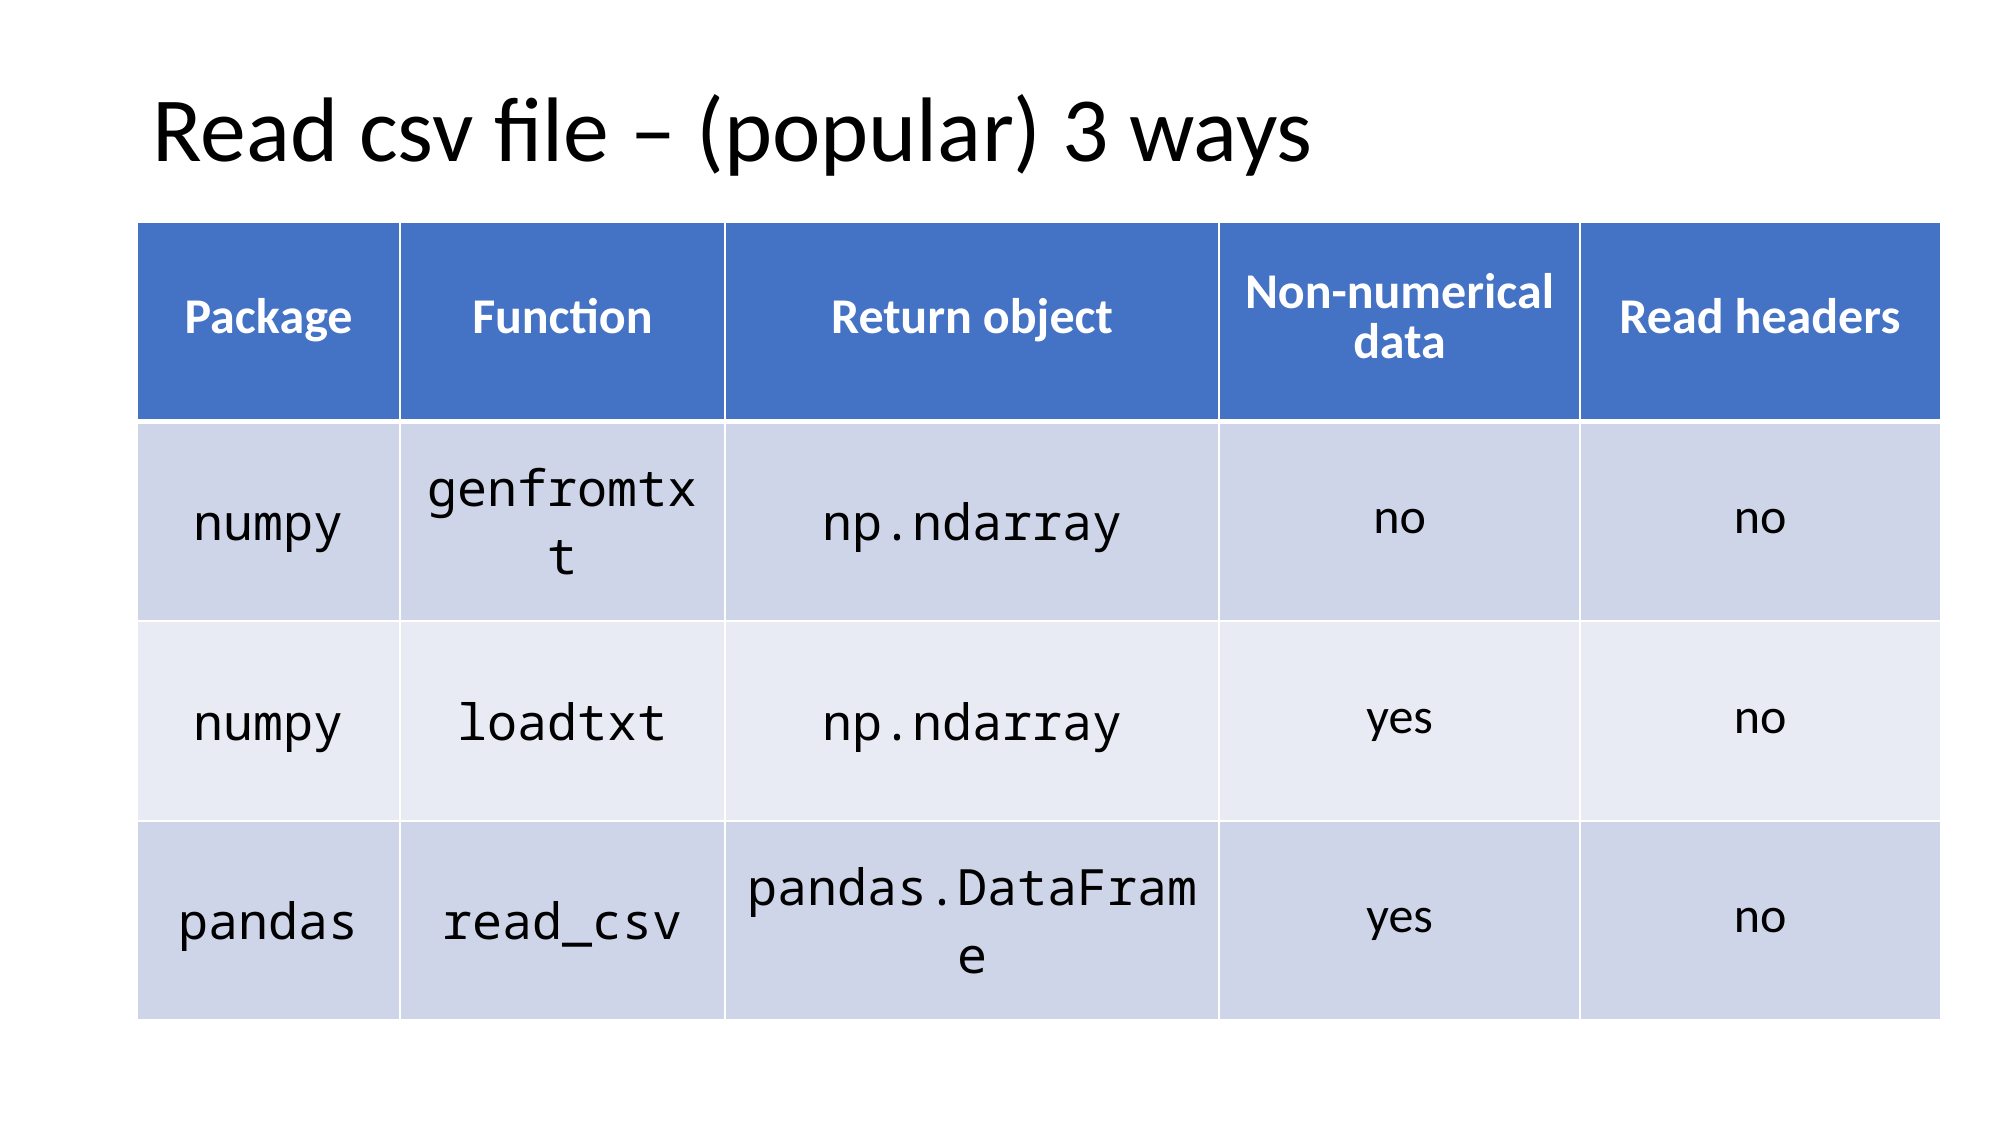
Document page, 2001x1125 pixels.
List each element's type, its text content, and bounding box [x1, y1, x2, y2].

table_header Return object [726, 223, 1218, 419]
table_cell pandas.DataFrame [726, 822, 1218, 1019]
table_cell no [1220, 424, 1579, 620]
table_cell no [1581, 822, 1940, 1019]
table_cell no [1581, 622, 1940, 820]
table_cell pandas [138, 822, 399, 1019]
table_header Package [138, 223, 399, 419]
table_cell yes [1220, 622, 1579, 820]
table_cell read_csv [401, 822, 724, 1019]
table_cell loadtxt [401, 622, 724, 820]
table_header Read headers [1581, 223, 1940, 419]
table_header Function [401, 223, 724, 419]
table_header Non-numerical data [1220, 223, 1579, 419]
table_cell np.ndarray [726, 424, 1218, 620]
title Read csv file – (popular) 3 ways [137, 59, 1863, 205]
table_cell np.ndarray [726, 622, 1218, 820]
table_cell genfromtxt [401, 424, 724, 620]
table_cell numpy [138, 622, 399, 820]
table_cell yes [1220, 822, 1579, 1019]
table_cell numpy [138, 424, 399, 620]
table_cell no [1581, 424, 1940, 620]
